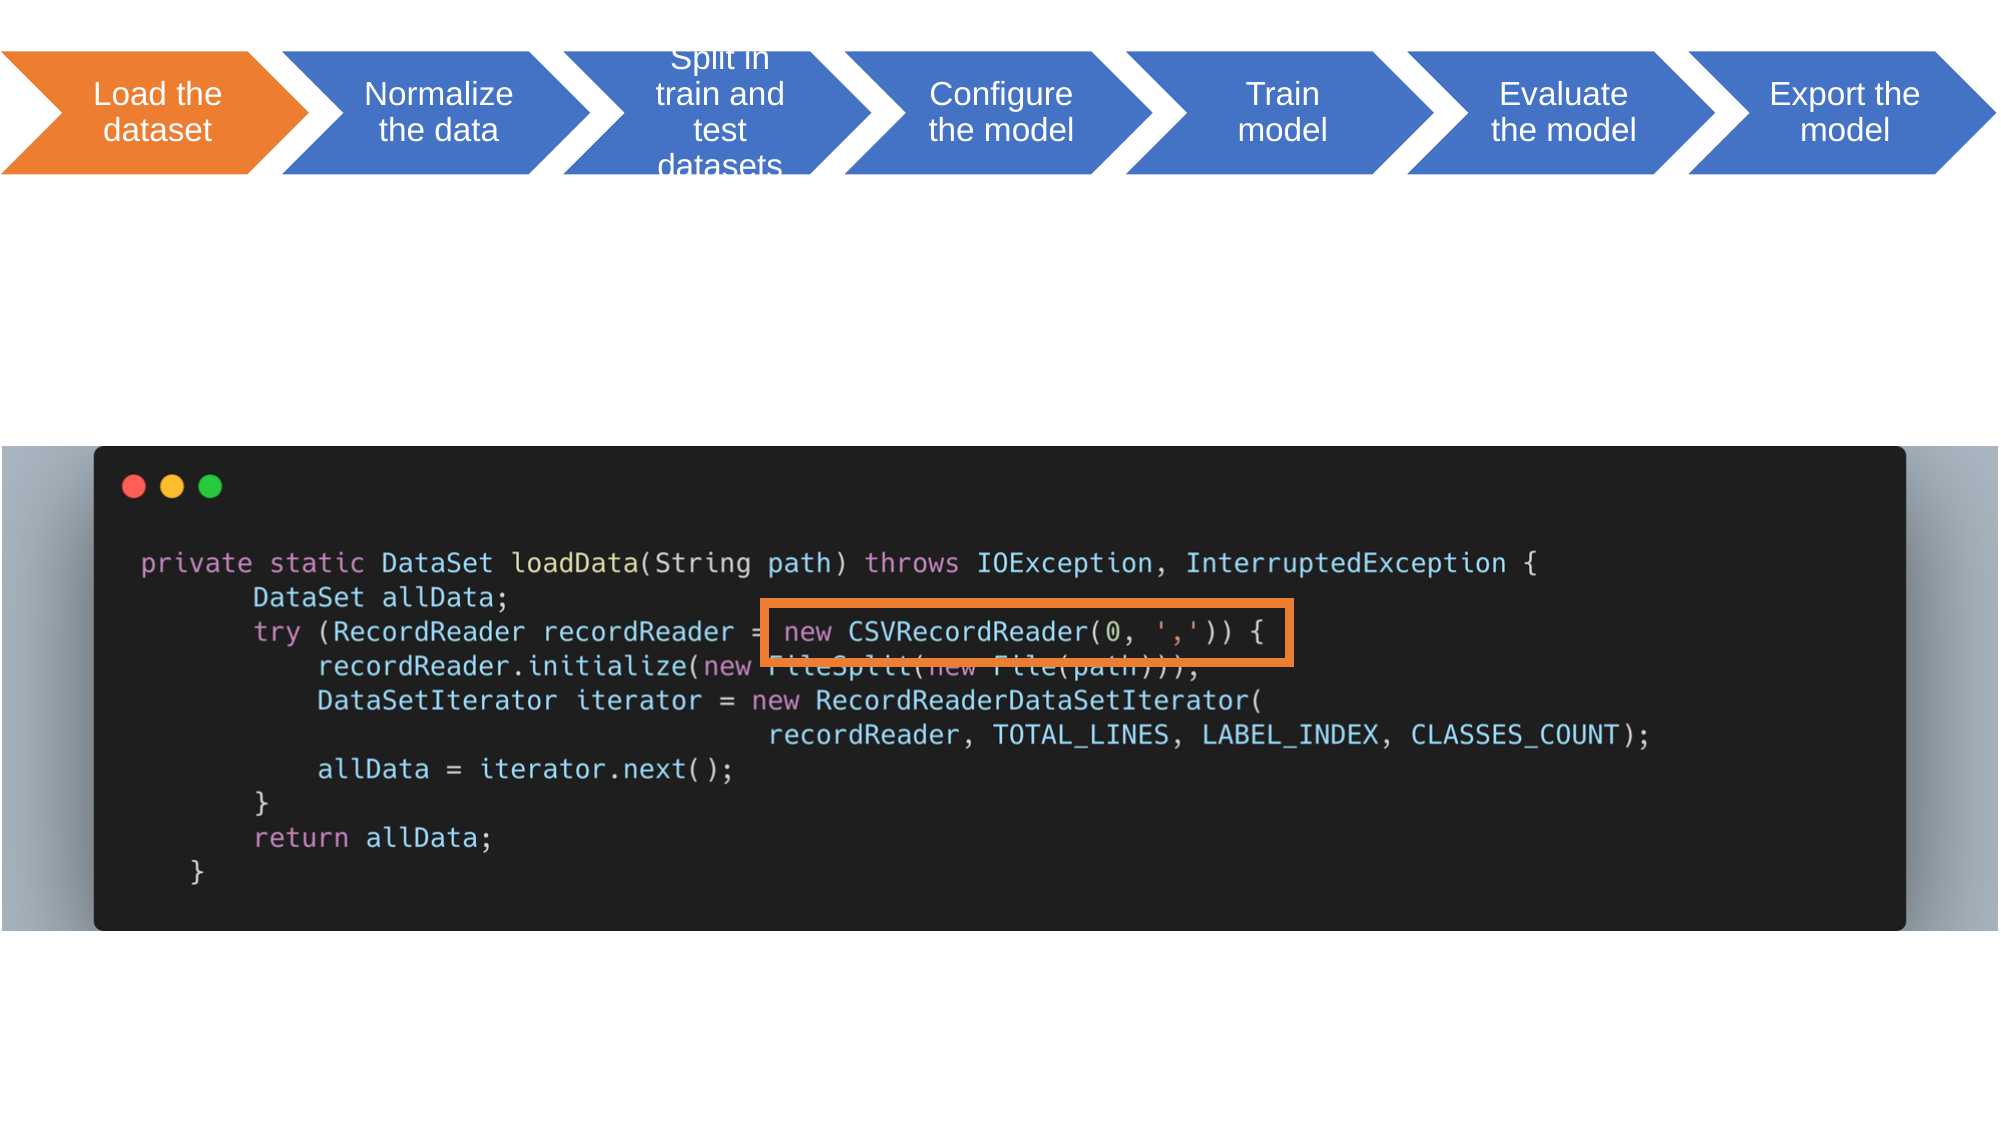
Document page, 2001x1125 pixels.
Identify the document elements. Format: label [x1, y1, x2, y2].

text_box [0, 31, 1998, 194]
picture [2, 446, 1998, 932]
